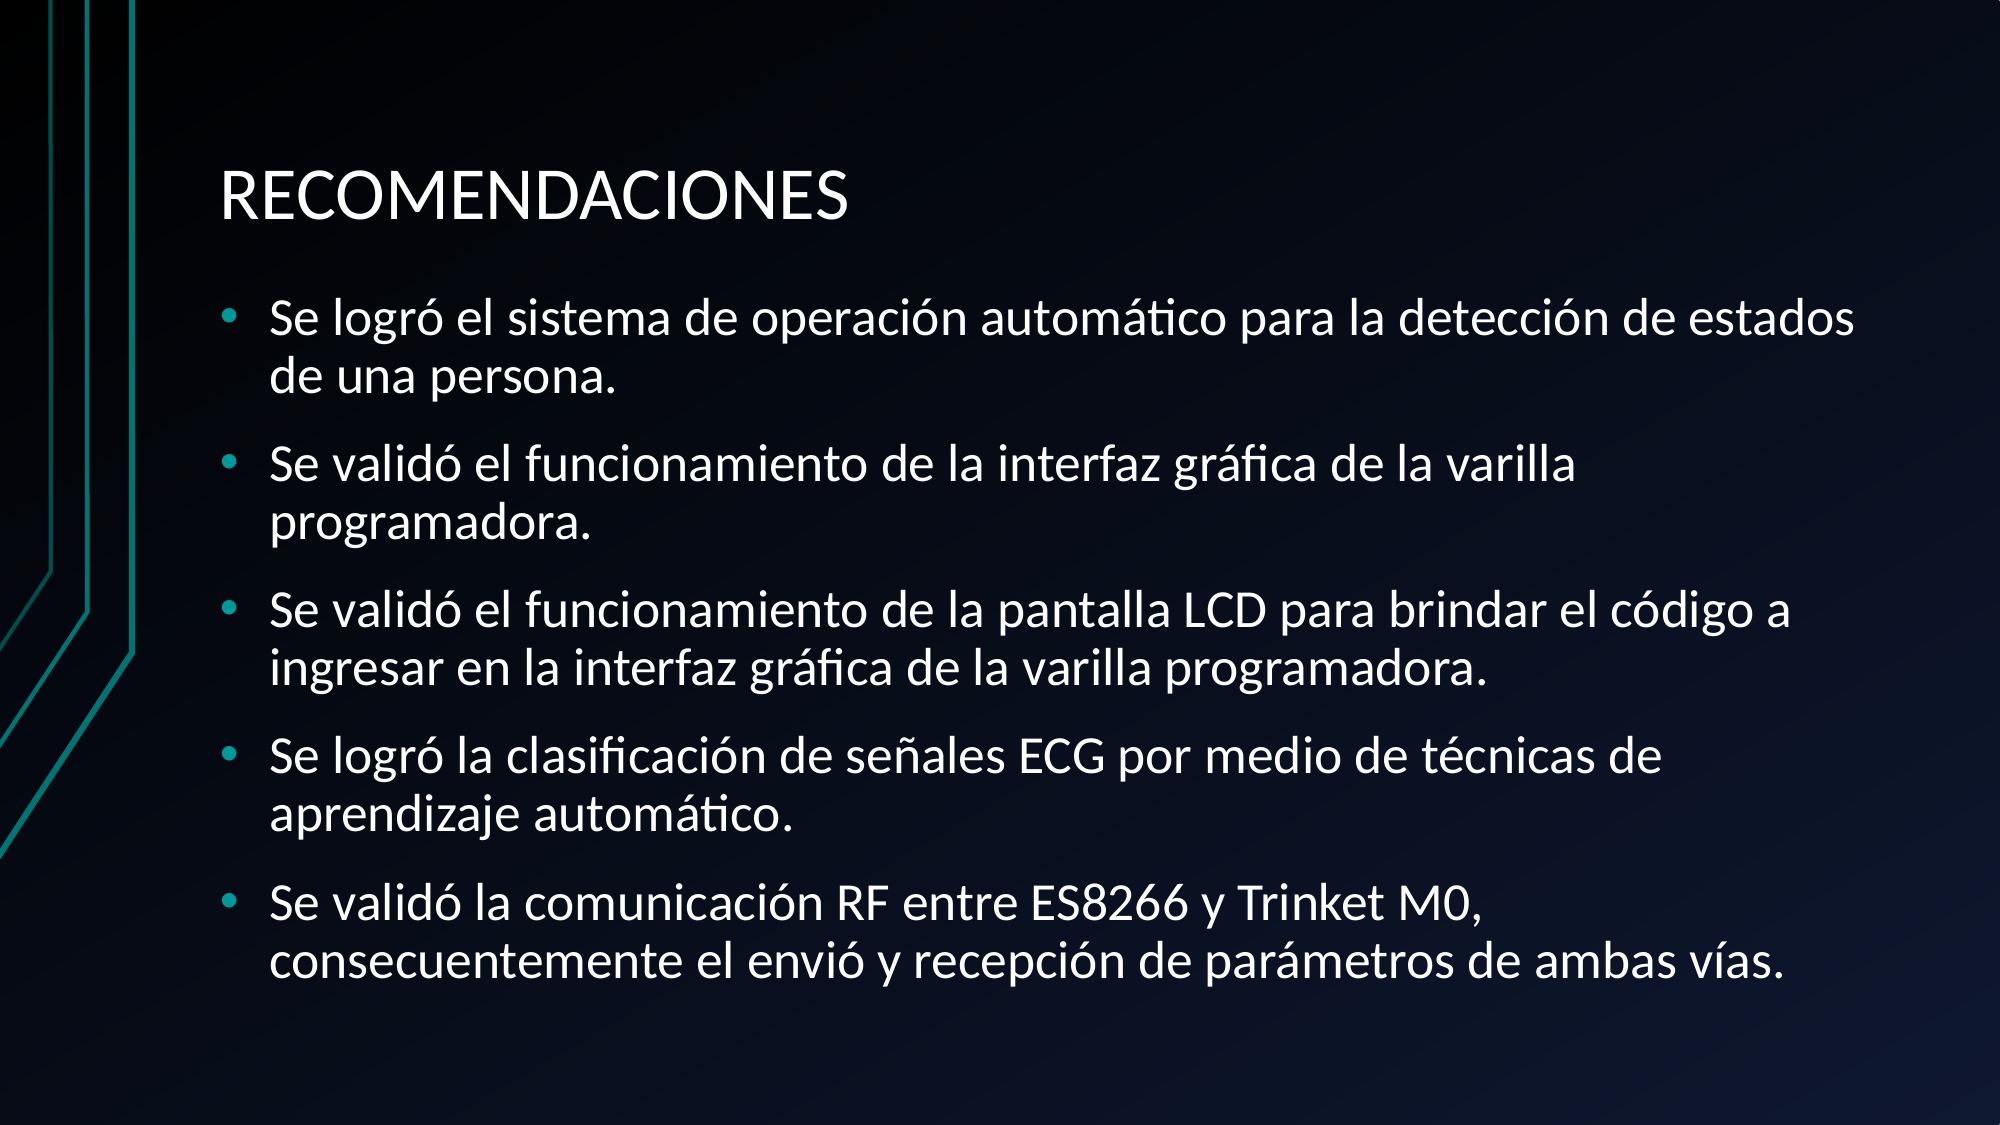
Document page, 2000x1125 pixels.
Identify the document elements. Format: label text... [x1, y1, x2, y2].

title RECOMENDACIONES [199, 45, 1900, 246]
list Se logró el sistema de operación automático para la detección de estados de una persona. Se validó el funcionamiento de la interfaz gráfica de la varilla programadora. Se validó el funcionamiento de la pantalla LCD para brindar el código a ingresar en la interfaz gráfica de la varilla programadora. Se logró la clasificación de señales ECG por medio de técnicas de aprendizaje automático. Se validó la comunicación RF entre ES8266 y Trinket M0, consecuentemente el envió y recepción de parámetros de ambas vías. [199, 279, 1900, 1012]
